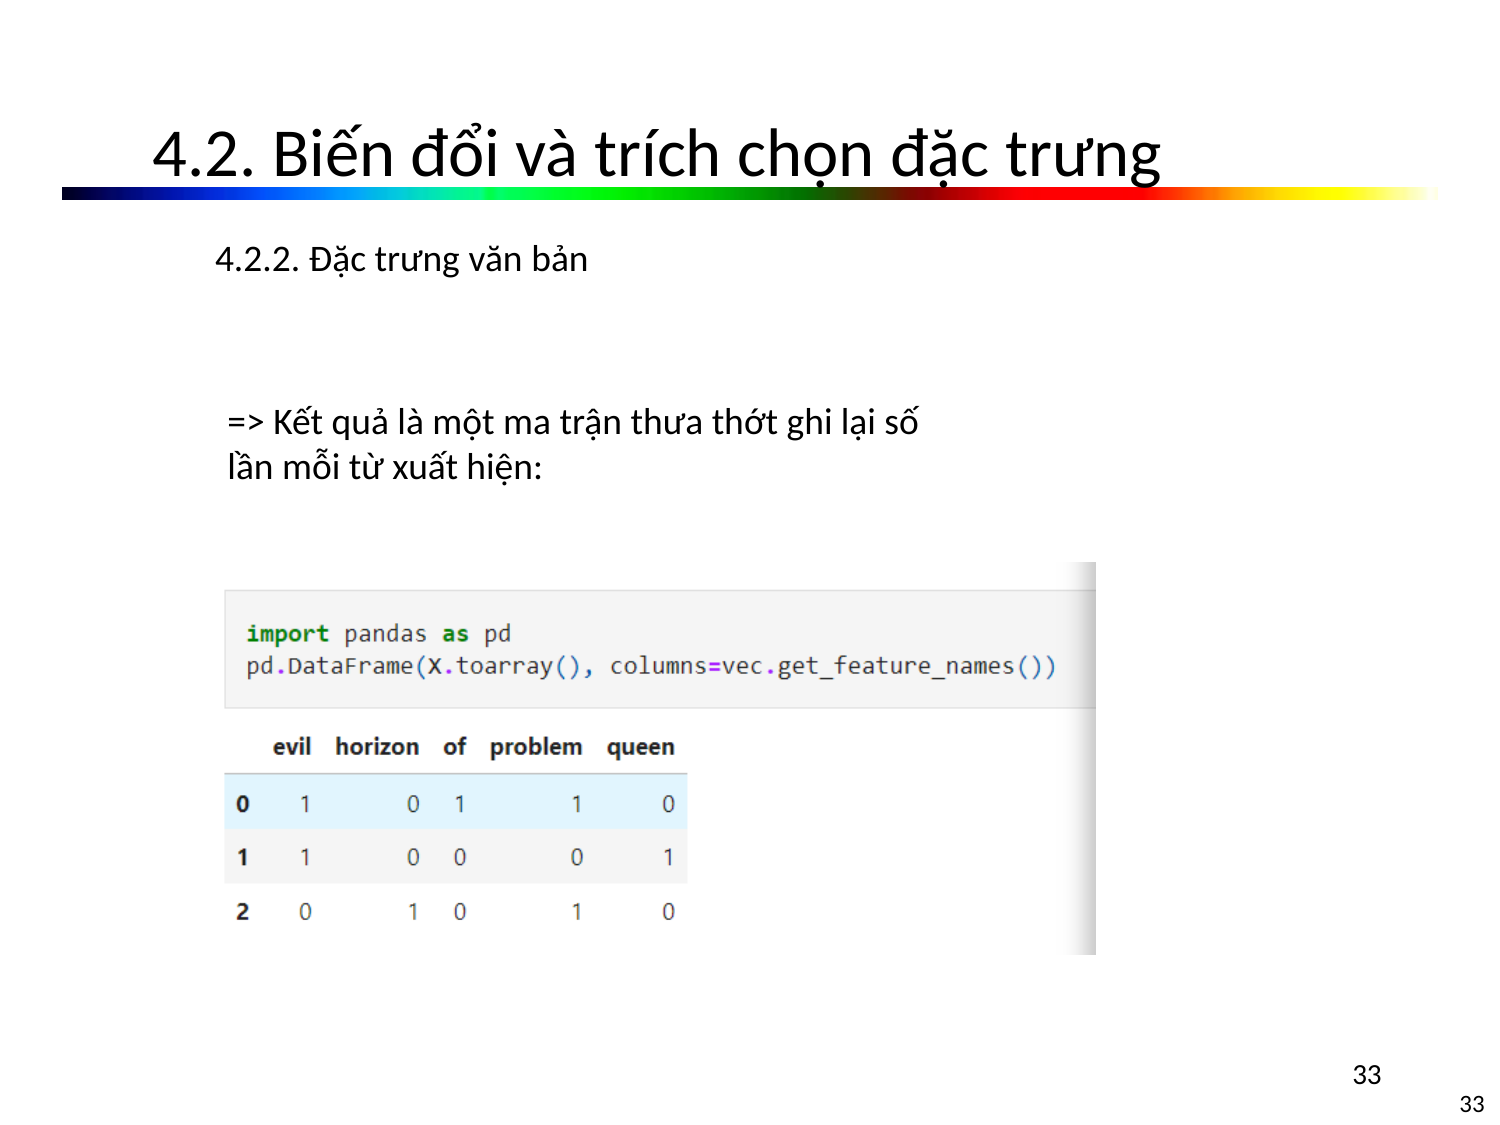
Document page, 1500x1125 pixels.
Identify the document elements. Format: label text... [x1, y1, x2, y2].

picture [62, 187, 355, 200]
text_box ‹#› [1059, 1042, 1397, 1103]
text_box ‹#› [1187, 1049, 1500, 1125]
text_box => Kết quả là một ma trận thưa thớt ghi lại số lần mỗi từ xuất hiện: [212, 389, 963, 495]
picture [382, 187, 1438, 200]
text_box 4.2. Biến đổi và trích chọn đặc trưng [137, 99, 1263, 198]
text_box 4.2.2. Đặc trưng văn bản [49, 226, 800, 287]
picture [212, 562, 1096, 955]
